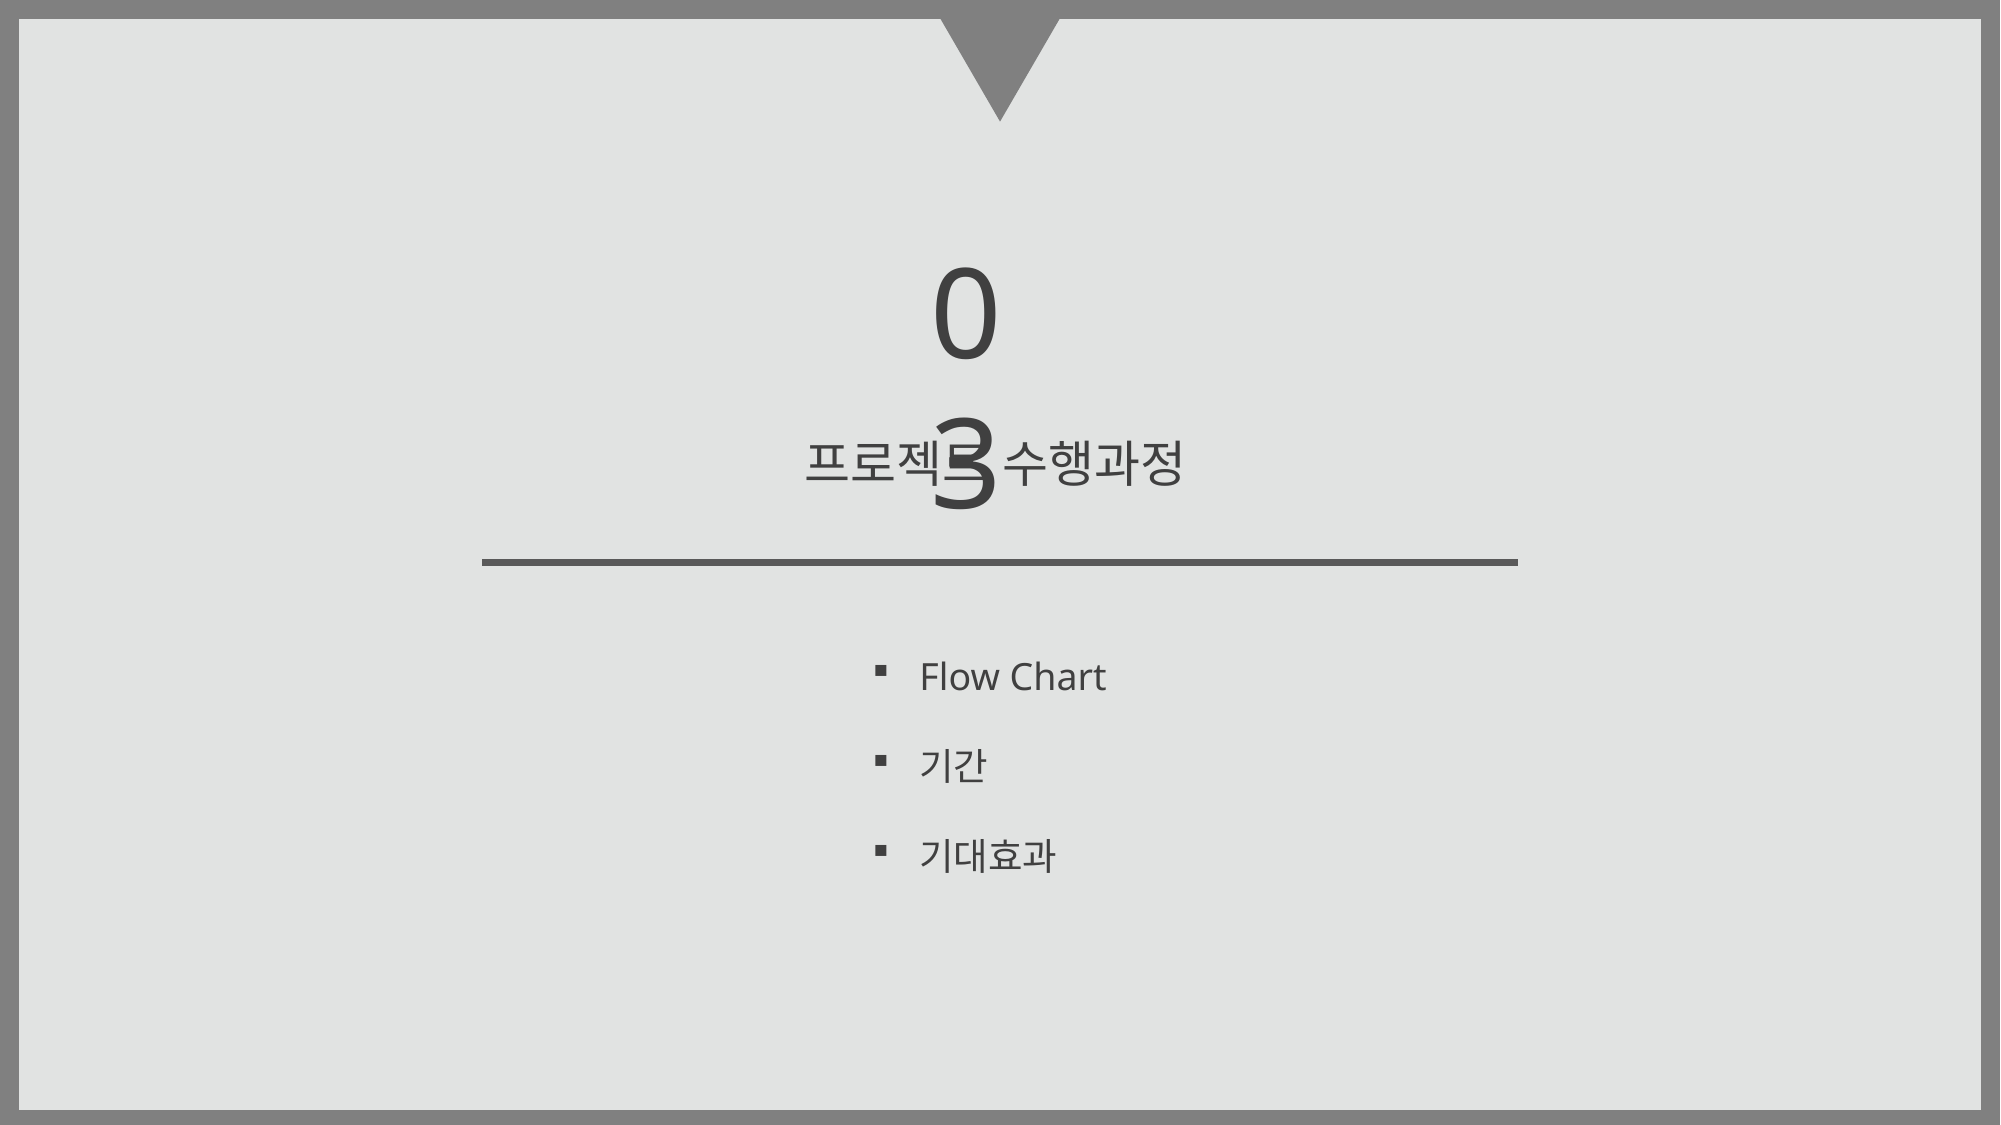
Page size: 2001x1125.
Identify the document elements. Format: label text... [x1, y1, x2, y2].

text_box 프로젝트 수행과정 [789, 424, 1255, 500]
text_box 03 [915, 226, 1085, 424]
text_box Flow Chart 기간 기대효과 [857, 645, 1143, 886]
text_box [0, 0, 2000, 1125]
text_box 03 [915, 500, 1085, 541]
text_box [928, 0, 1072, 124]
